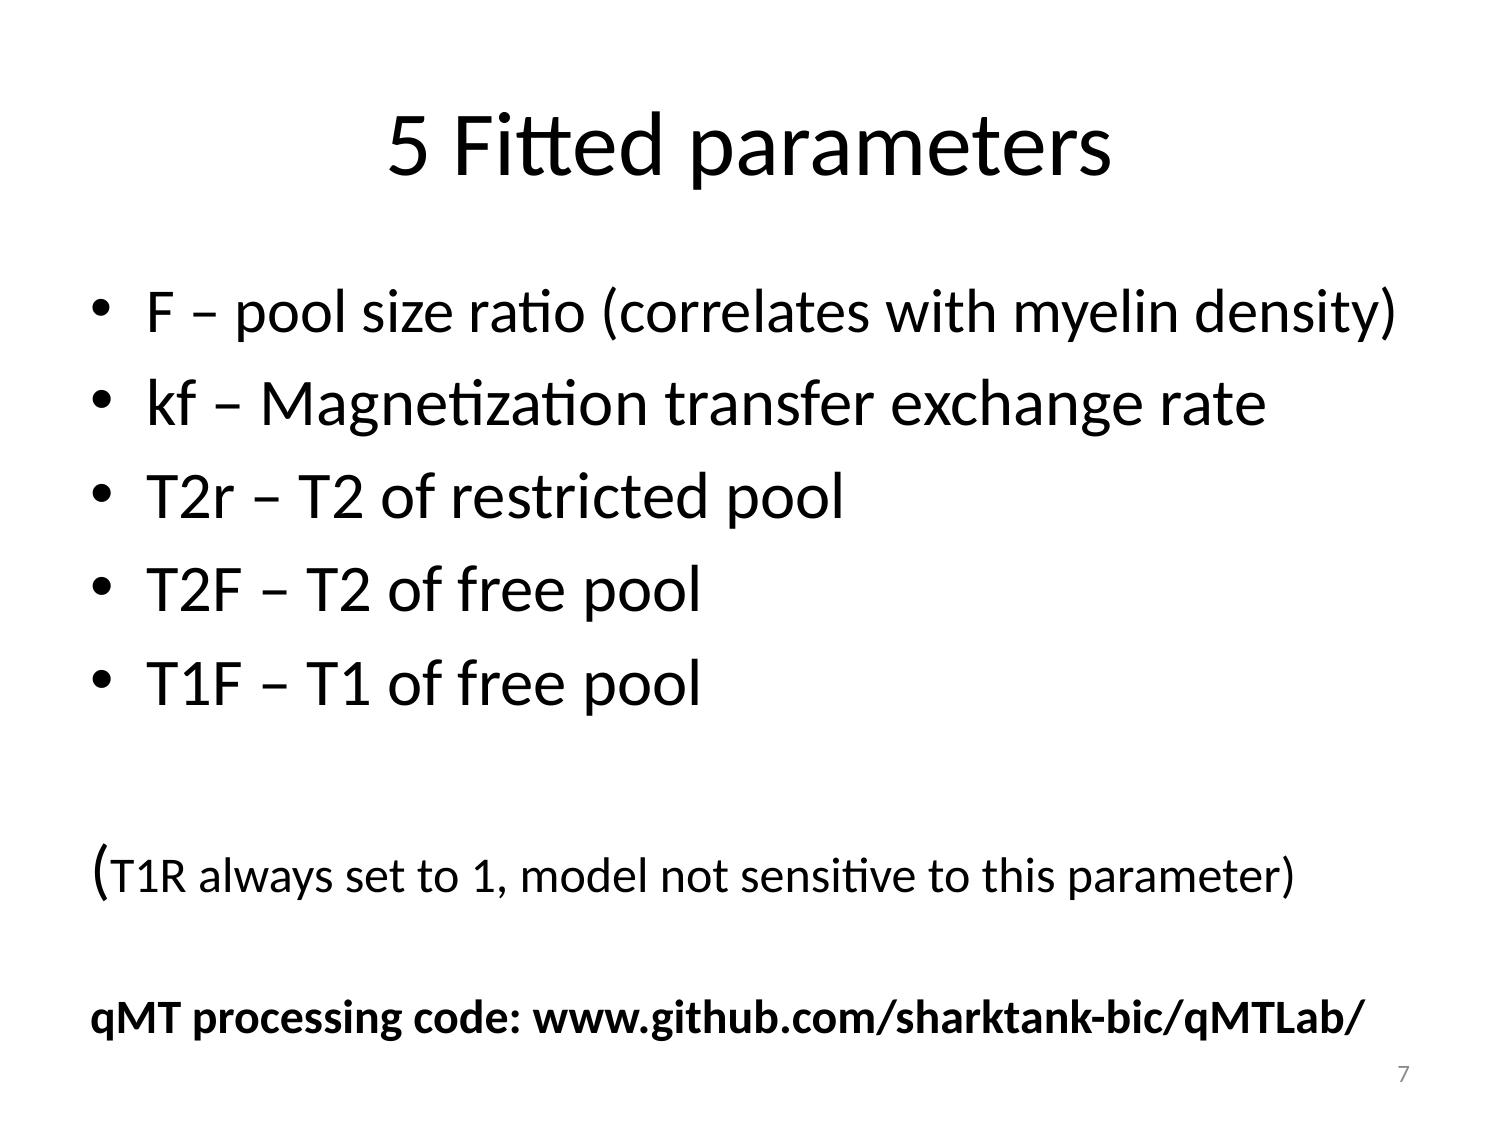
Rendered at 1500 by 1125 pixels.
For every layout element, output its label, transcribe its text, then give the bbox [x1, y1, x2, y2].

title 5 Fitted parameters [75, 45, 1425, 233]
slide_number 7 [1074, 1042, 1425, 1103]
list F – pool size ratio (correlates with myelin density) kf – Magnetization transfer exchange rate T2r – T2 of restricted pool T2F – T2 of free pool T1F – T1 of free pool (T1R always set to 1, model not sensitive to this parameter) qMT processing code: www.github.com/sharktank-bic/qMTLab/ [75, 262, 1425, 1125]
